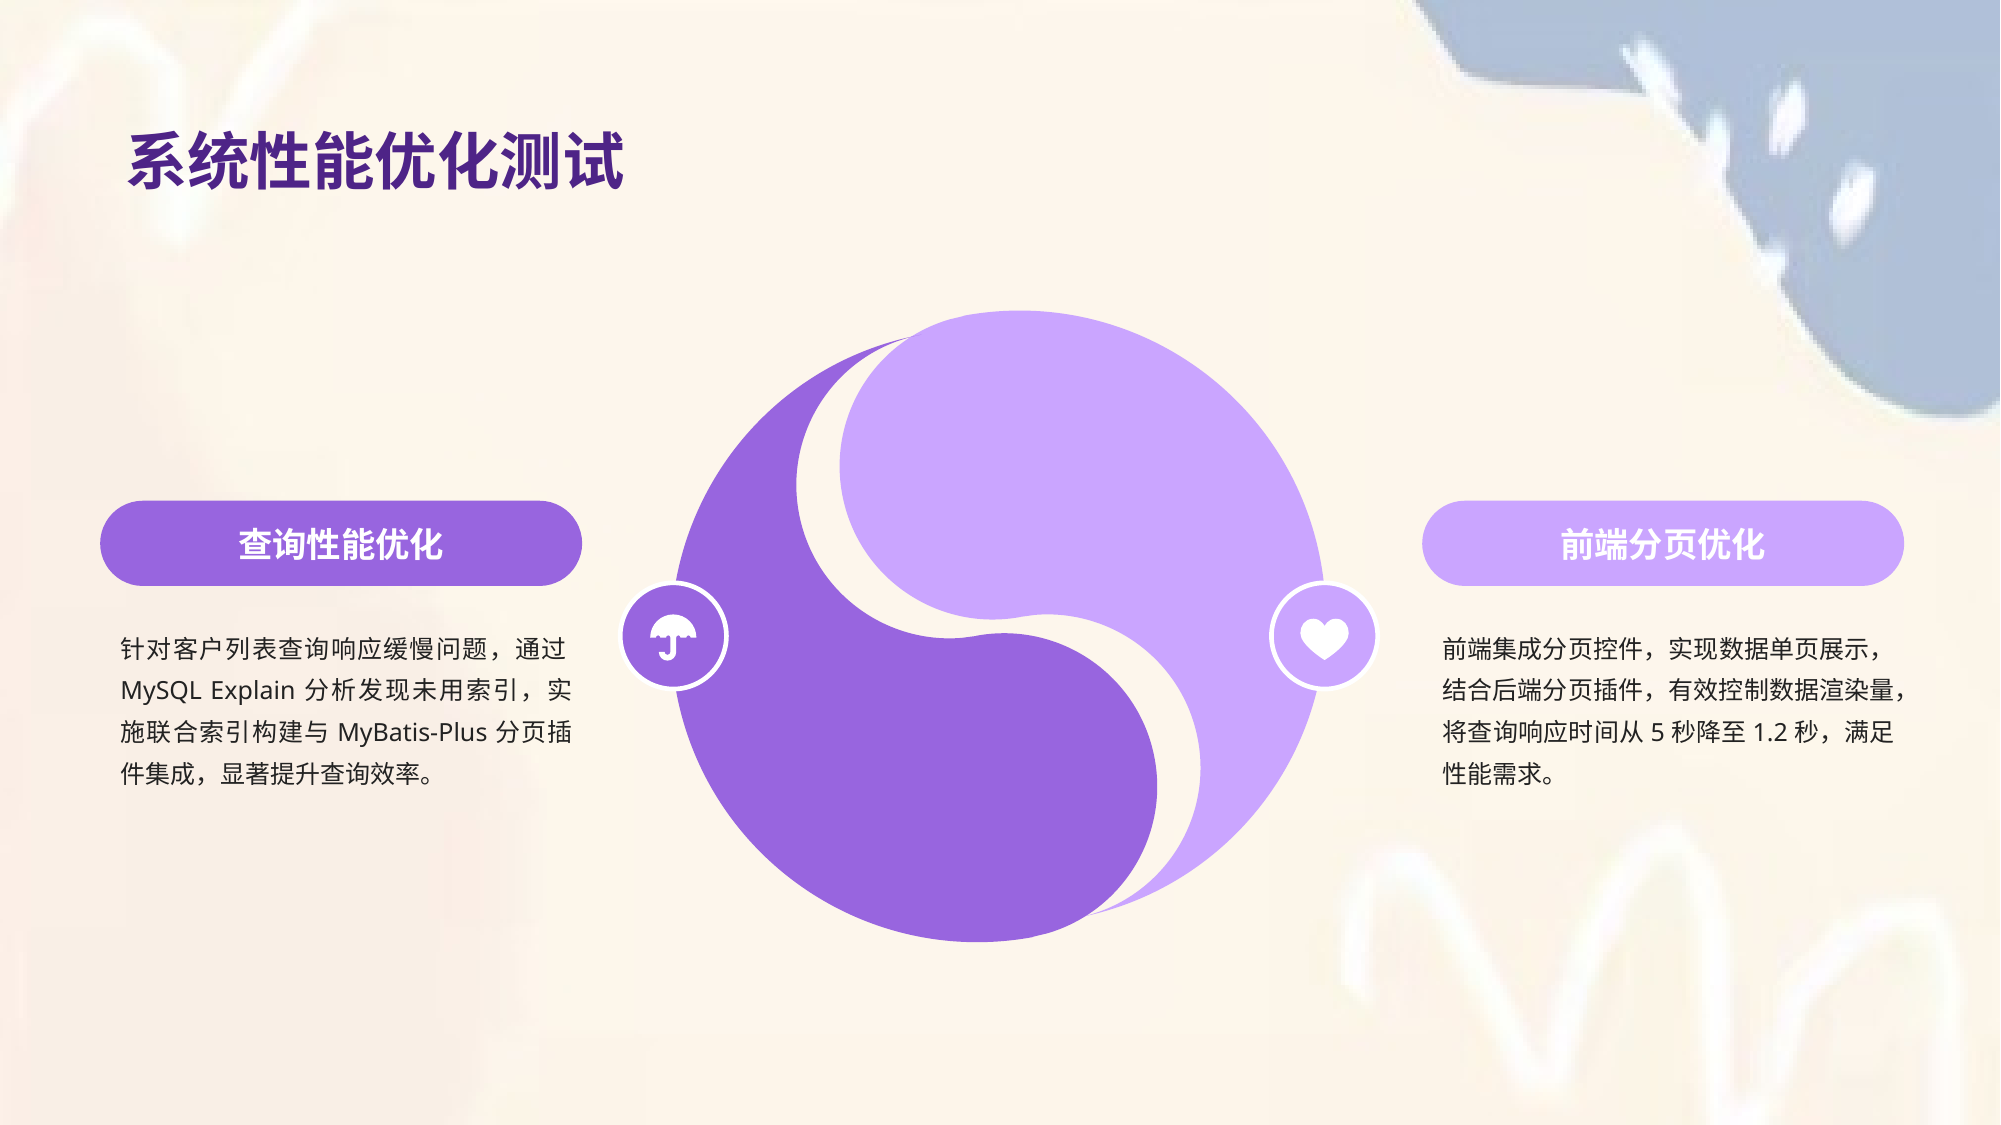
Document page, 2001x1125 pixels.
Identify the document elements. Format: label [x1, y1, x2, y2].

picture [0, 0, 2000, 1125]
text_box [620, 582, 727, 690]
text_box [1271, 582, 1378, 690]
